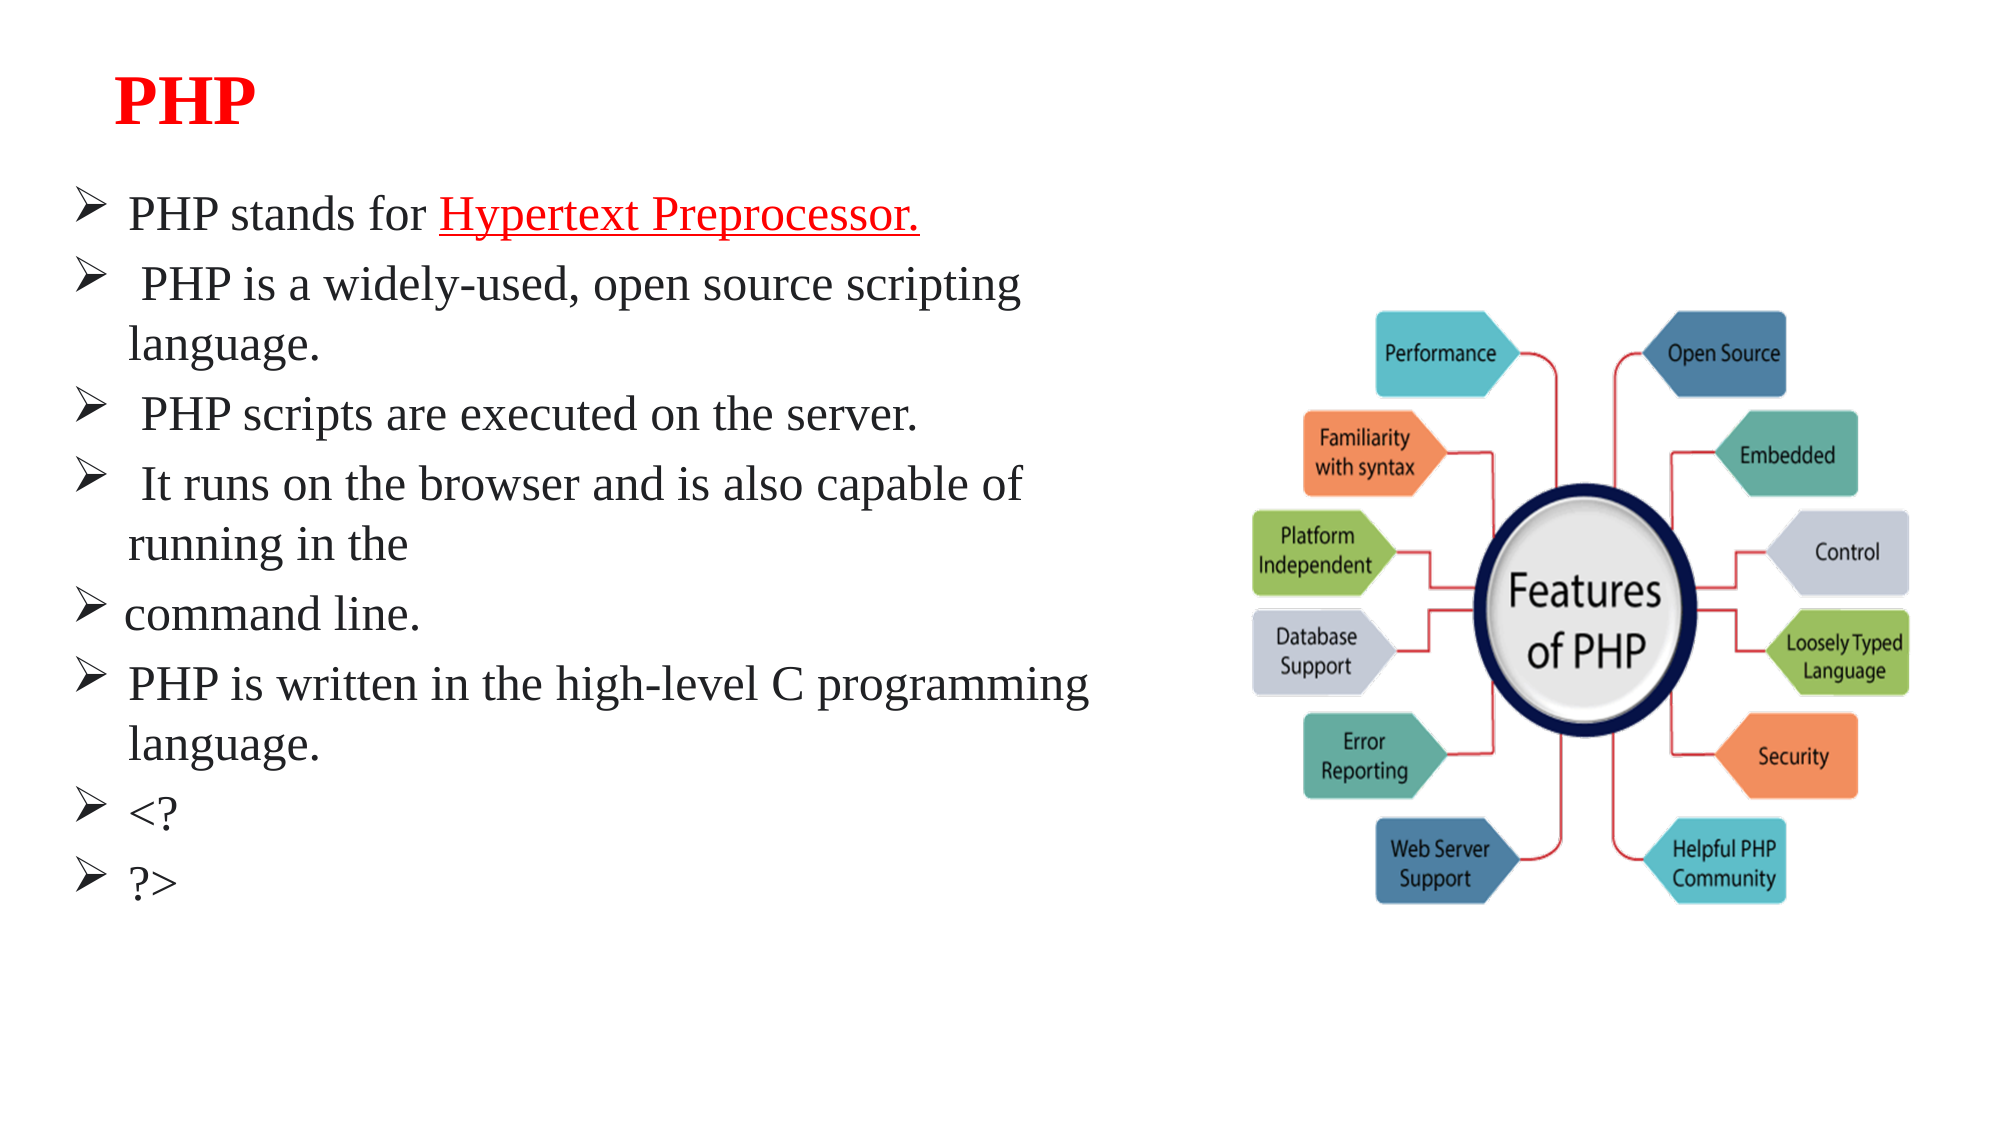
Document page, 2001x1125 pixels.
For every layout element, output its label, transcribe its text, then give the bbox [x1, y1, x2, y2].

list PHP stands for Hypertext Preprocessor. PHP is a widely-used, open source scripting language. PHP scripts are executed on the server. It runs on the browser and is also capable of running in the command line. PHP is written in the high-level C programming language. <? ?> [56, 173, 1203, 954]
picture [1242, 267, 1939, 948]
title PHP [99, 45, 1900, 233]
